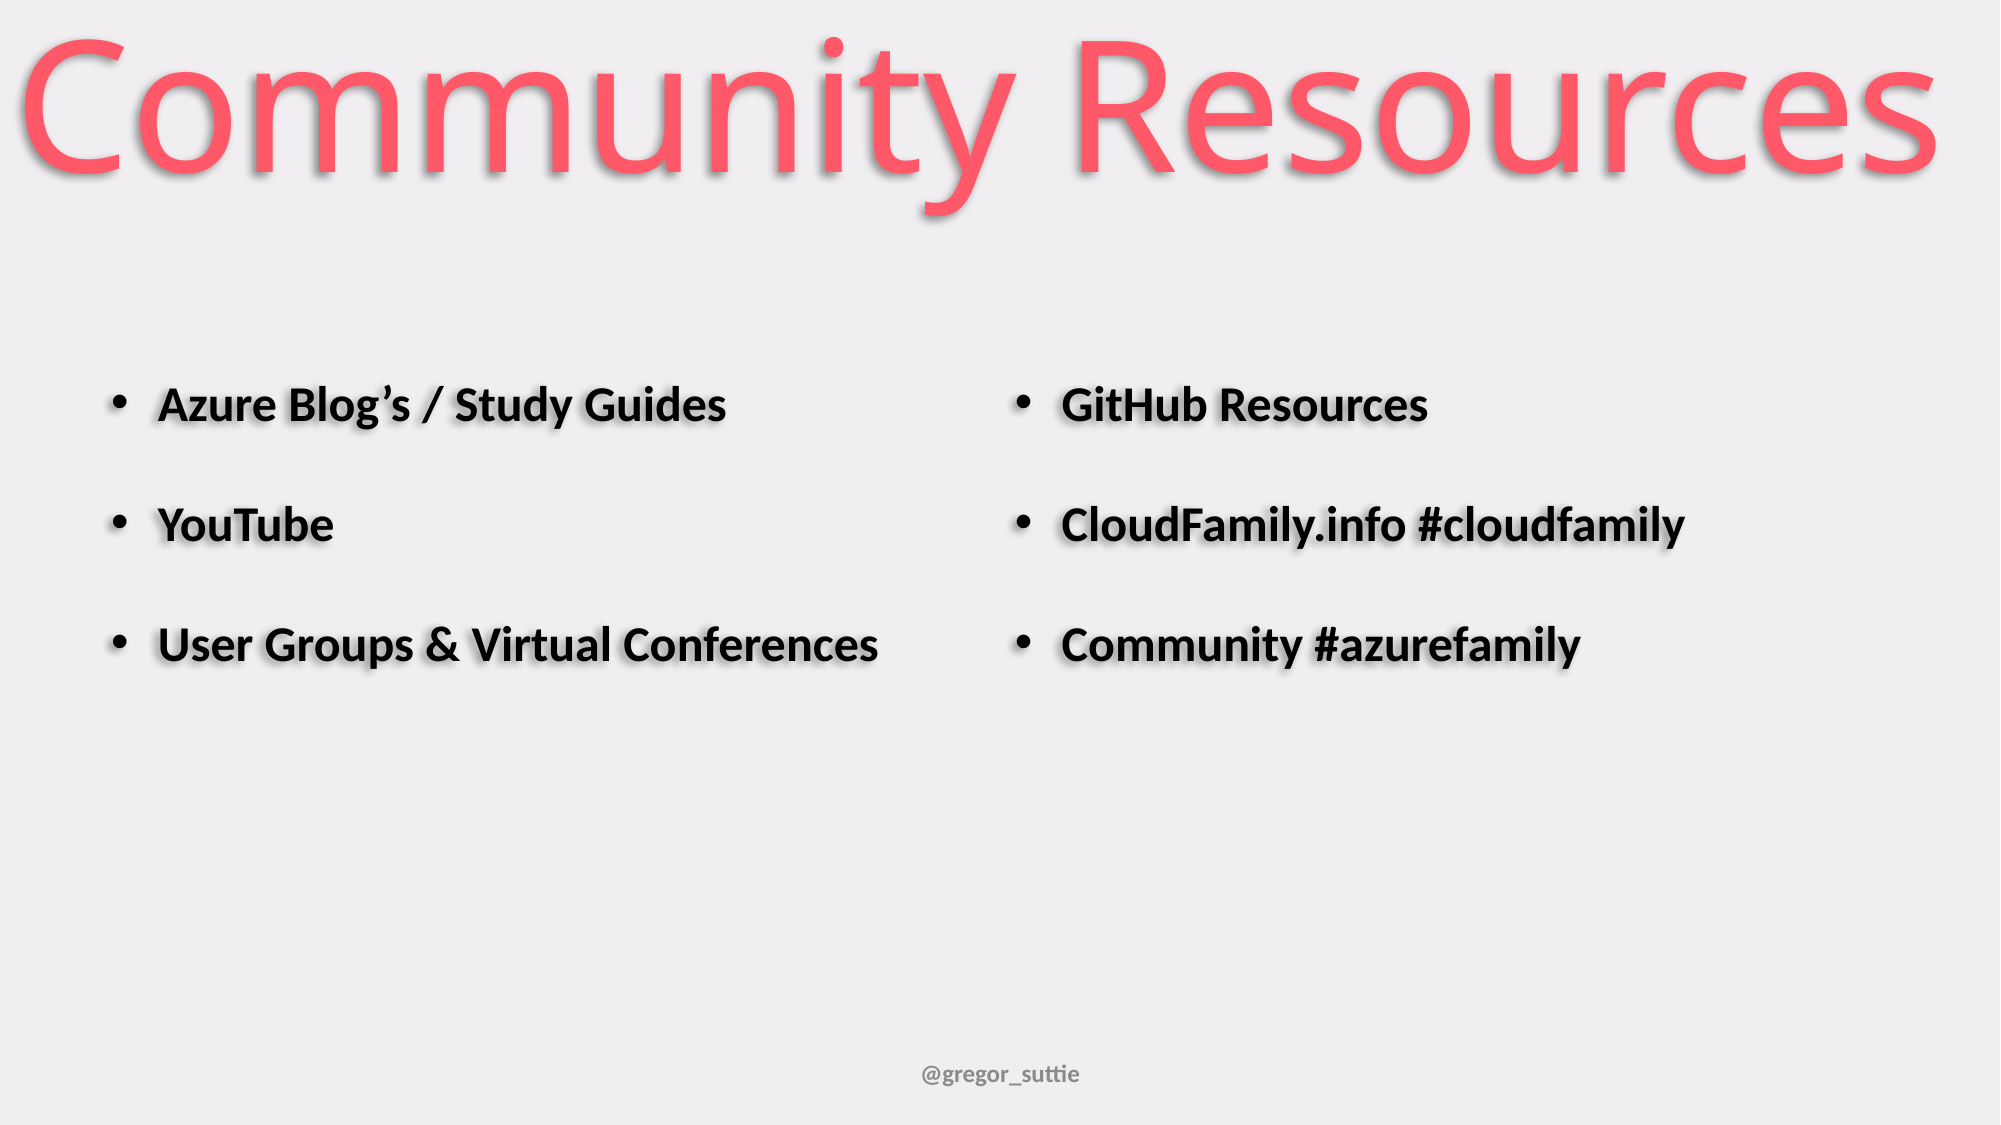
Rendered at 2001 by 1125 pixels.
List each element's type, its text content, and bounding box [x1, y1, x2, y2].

text_box Community Resources [0, 0, 2000, 217]
footer @gregor_suttie [662, 1042, 1338, 1103]
text_box Azure Blog’s / Study Guides YouTube User Groups & Virtual Conferences [96, 363, 937, 739]
text_box GitHub Resources CloudFamily.info #cloudfamily Community #azurefamily [999, 363, 1841, 724]
